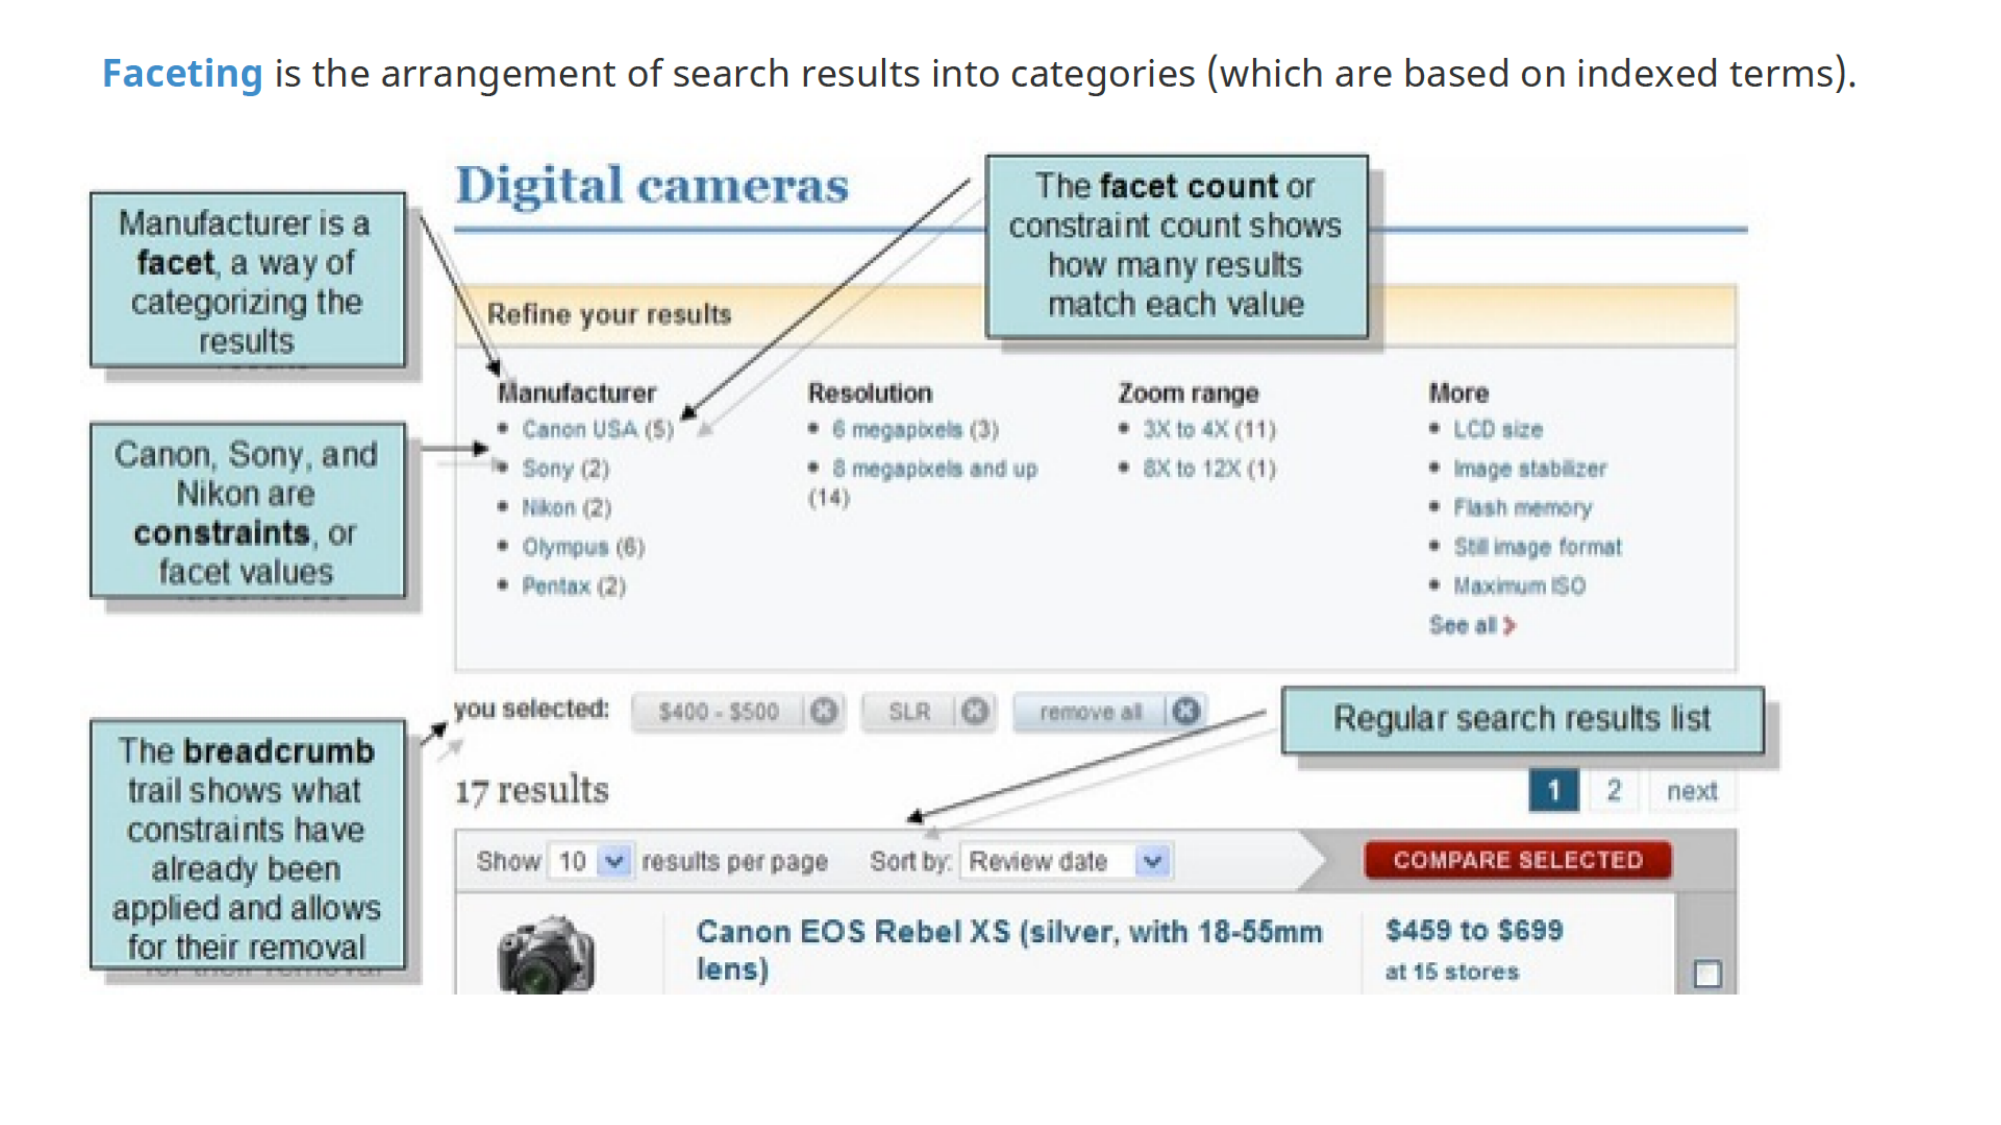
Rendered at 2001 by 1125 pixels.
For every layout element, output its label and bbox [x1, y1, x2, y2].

picture [79, 43, 1919, 1030]
